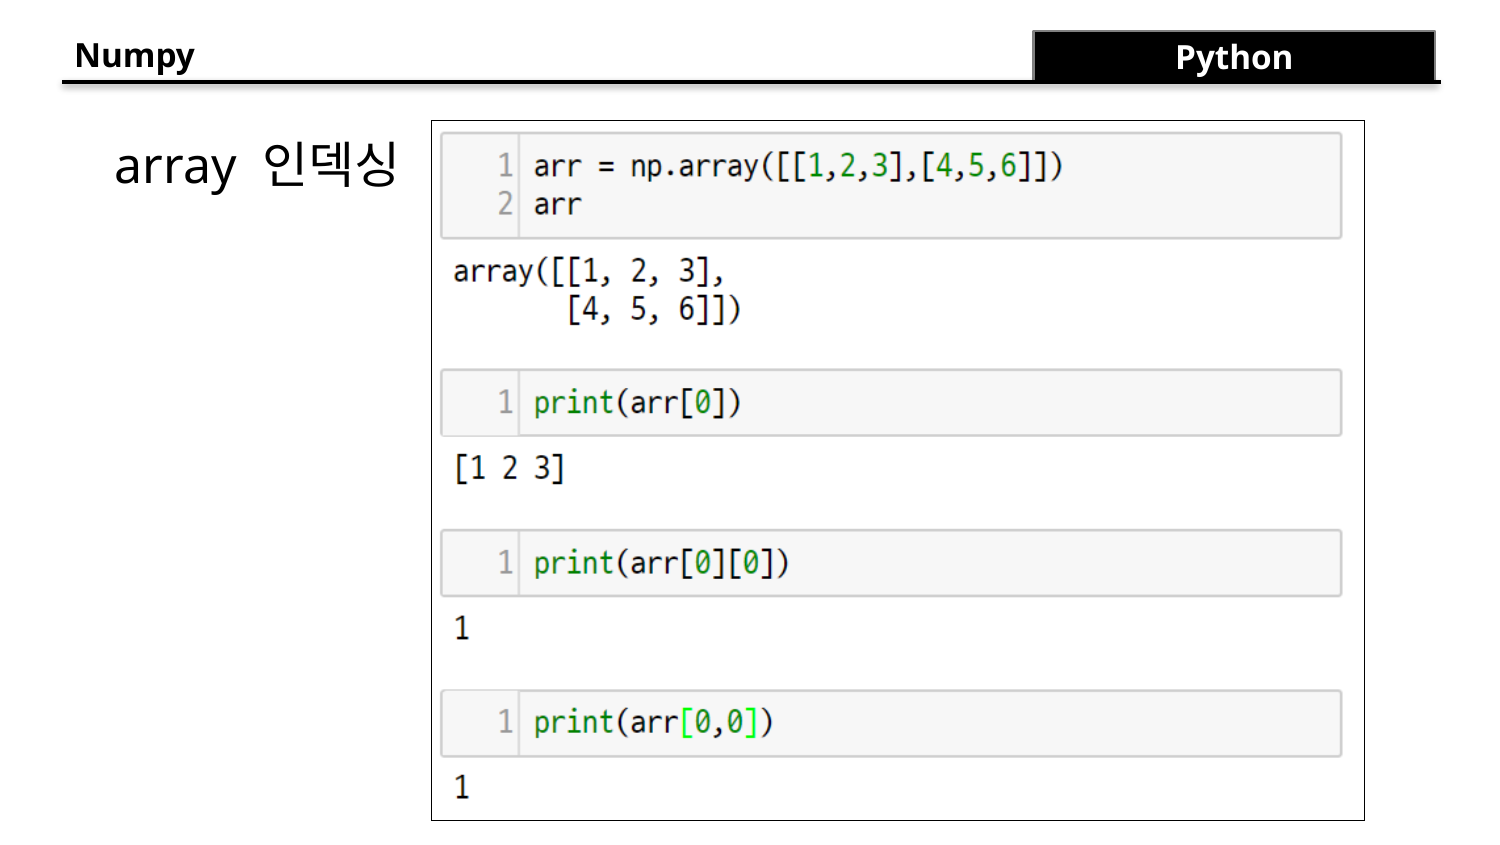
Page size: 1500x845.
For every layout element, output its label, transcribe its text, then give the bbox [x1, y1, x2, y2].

picture [430, 120, 1365, 821]
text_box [58, 26, 1441, 83]
text_box array 인덱싱 [100, 125, 425, 201]
